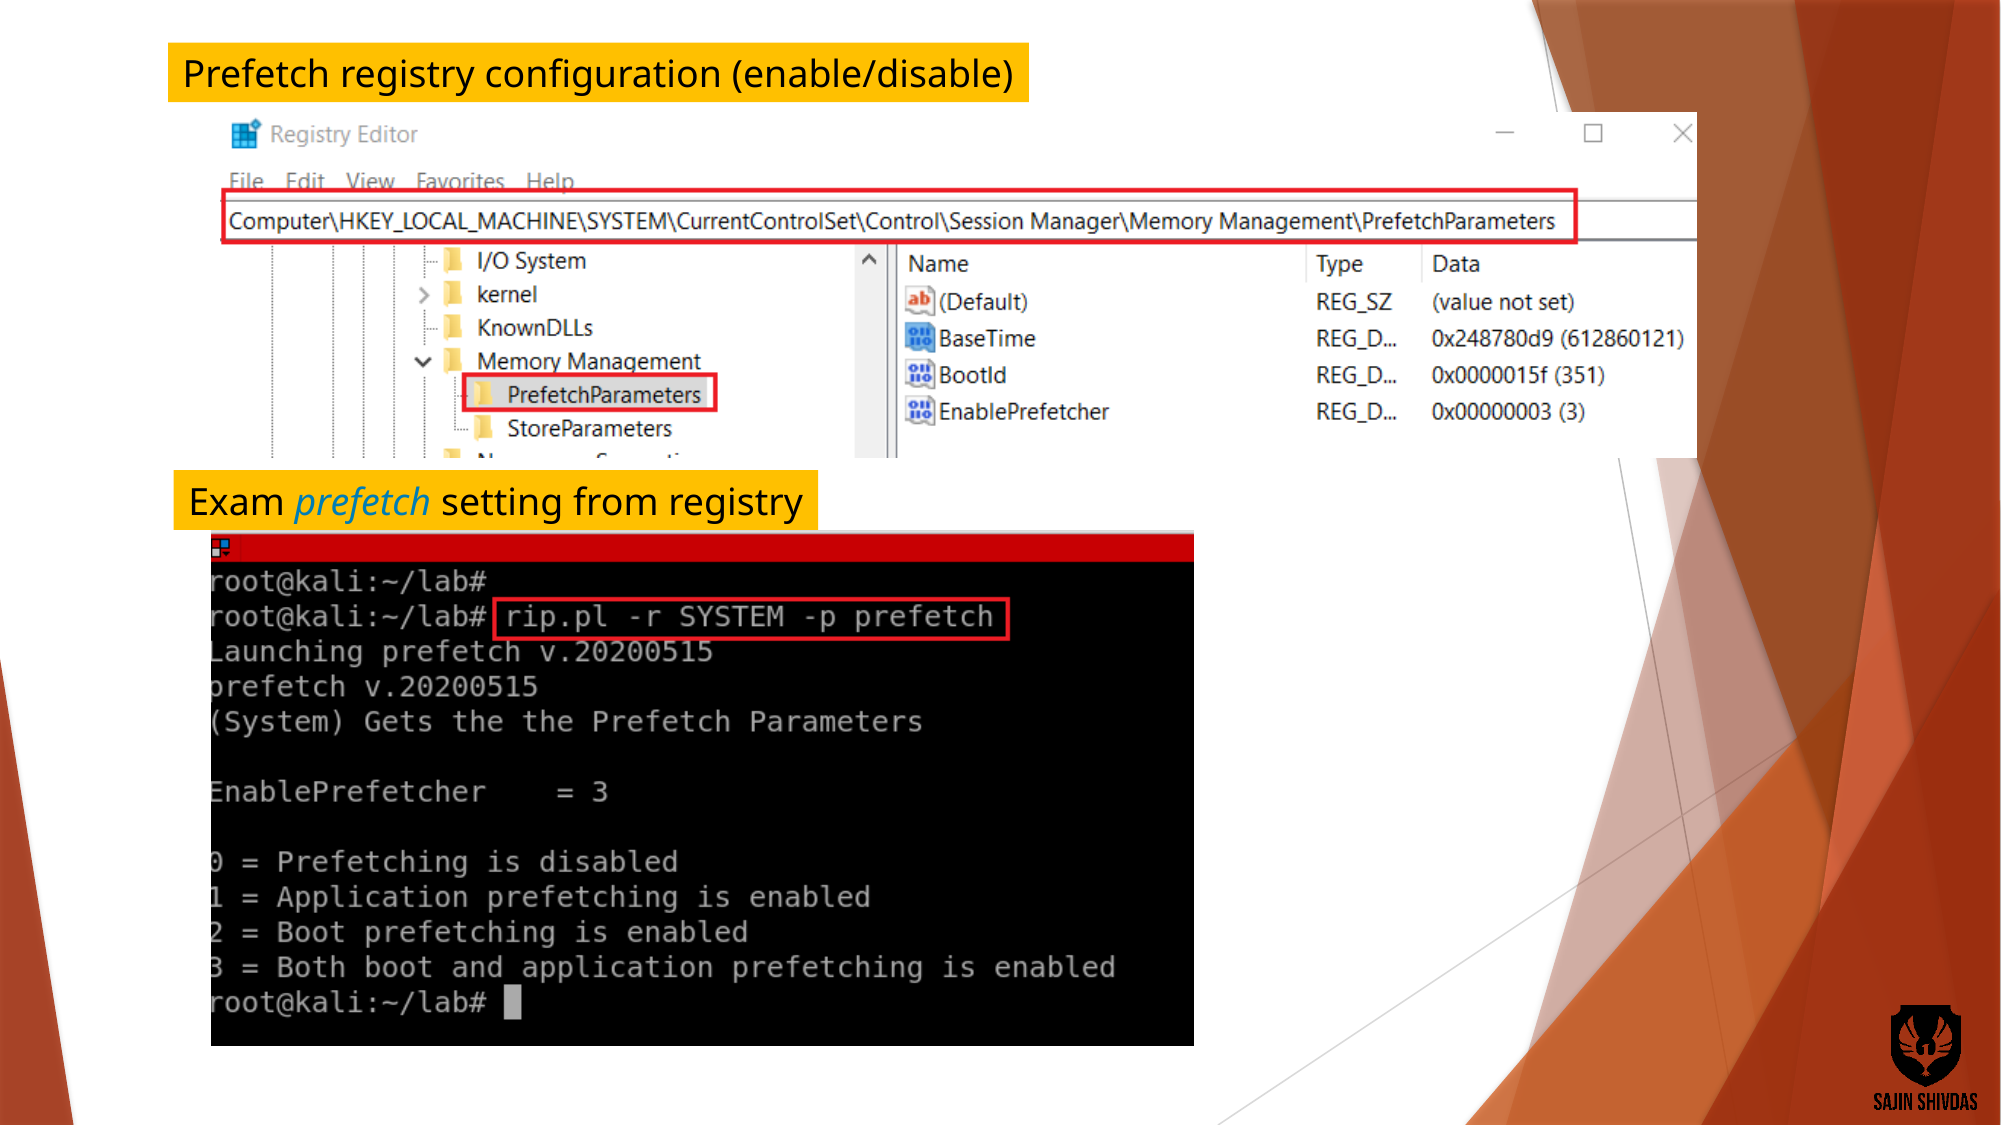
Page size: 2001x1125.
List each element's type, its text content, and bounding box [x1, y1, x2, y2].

picture [219, 112, 1697, 459]
picture [211, 530, 1195, 1046]
picture [1862, 994, 1992, 1124]
text_box Exam prefetch setting from registry [173, 470, 819, 530]
text_box Prefetch registry configuration (enable/disable) [168, 42, 1029, 103]
